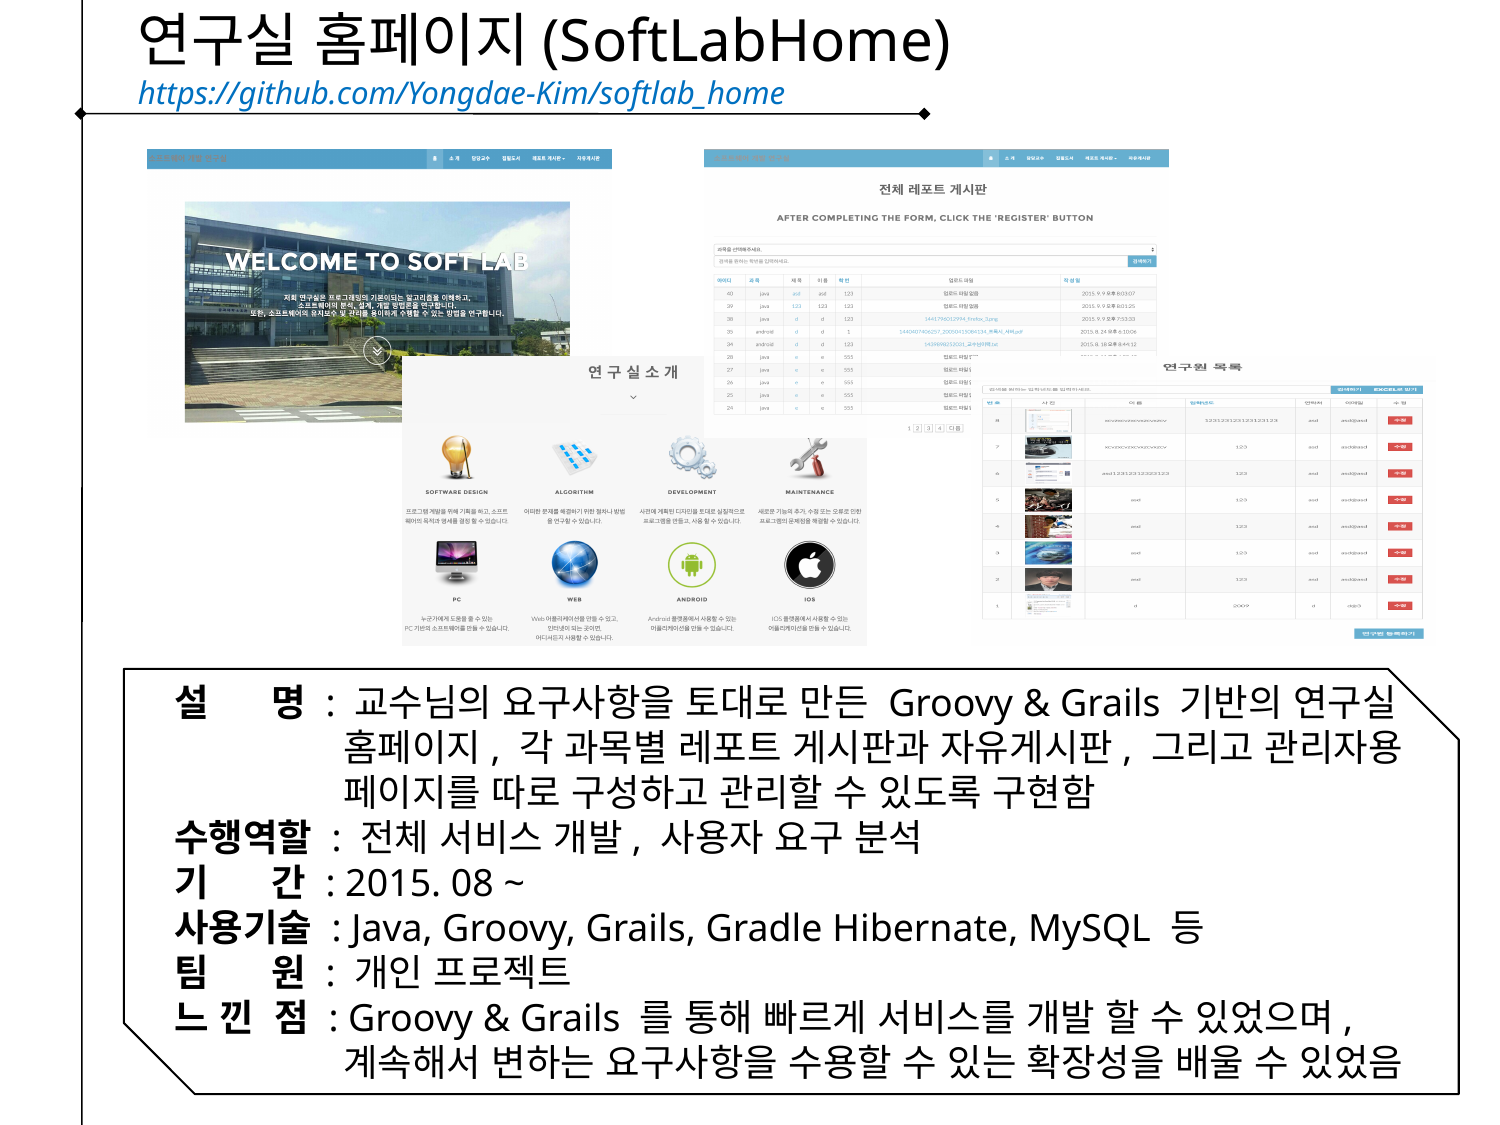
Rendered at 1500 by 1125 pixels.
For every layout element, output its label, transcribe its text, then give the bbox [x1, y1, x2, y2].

text_box 설 명 : 교수님의 요구사항을 토대로 만든 Groovy & Grails 기반의 연구실 홈페이지, 각 과목별 레포트 게시판과 자유게시판, 그리고 관리자용 페이지를 따로 구성하고 관리할 수 있도록 구현함 수행역할 : 전체 서비스 개발, 사용자 요구 분석 기 간 : 2015. 08 ~ 사용기술 : Java, Groovy, Grails, Gradle Hibernate, MySQL 등 팀 원 : 개인 프로젝트 느 낀 점 : Groovy & Grails 를 통해 빠르게 서비스를 개발 할 수 있었으며, 계속해서 변하는 요구사항을 수용할 수 있는 확장성을 배울 수 있었음 [121, 666, 1461, 1097]
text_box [147, 148, 1436, 646]
text_box 연구실 홈페이지(SoftLabHome) https://github.com/Yongdae-Kim/softlab_home [123, 0, 966, 118]
